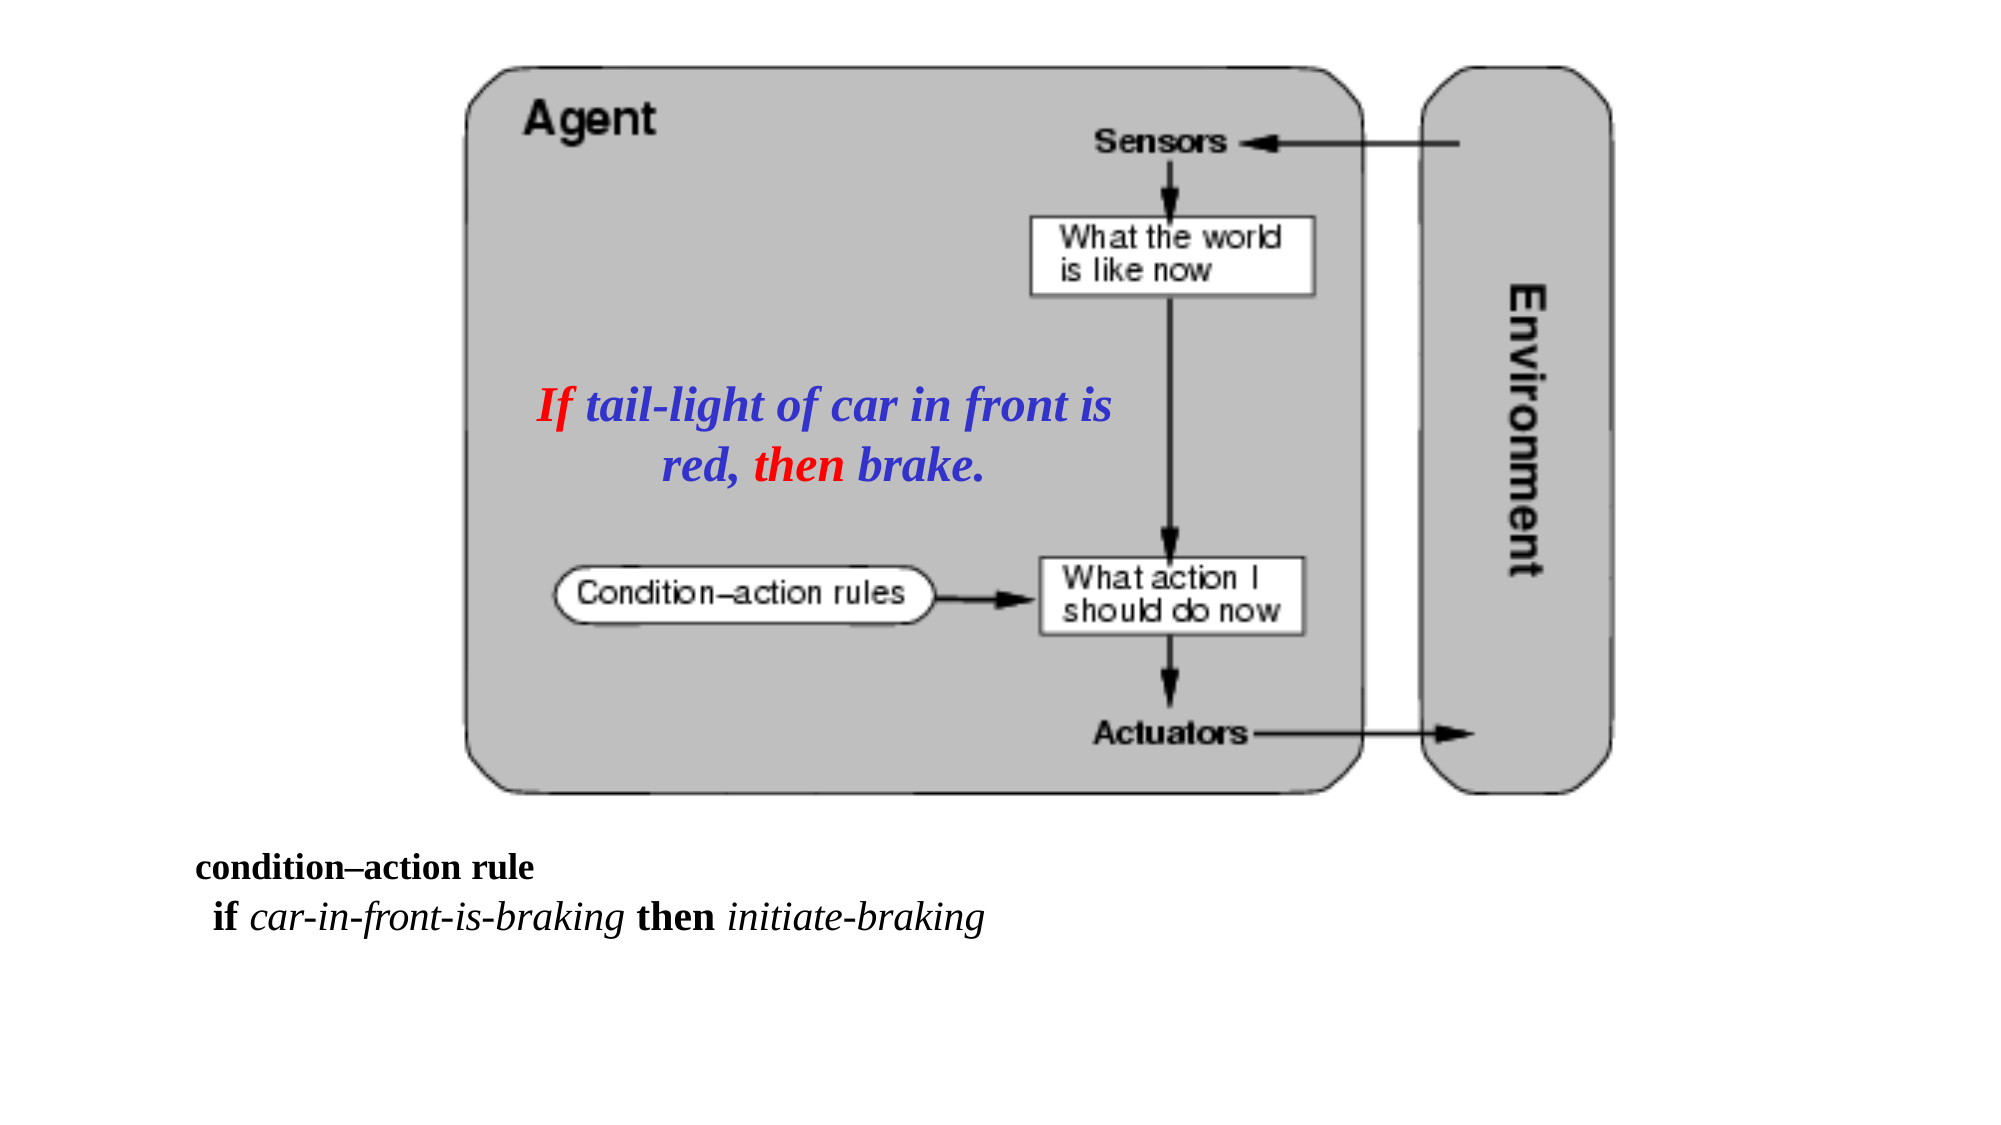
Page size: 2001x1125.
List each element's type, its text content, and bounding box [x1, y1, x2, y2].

text_box condition–action rule if car-in-front-is-braking then initiate-braking [192, 839, 991, 939]
picture [460, 64, 1619, 802]
